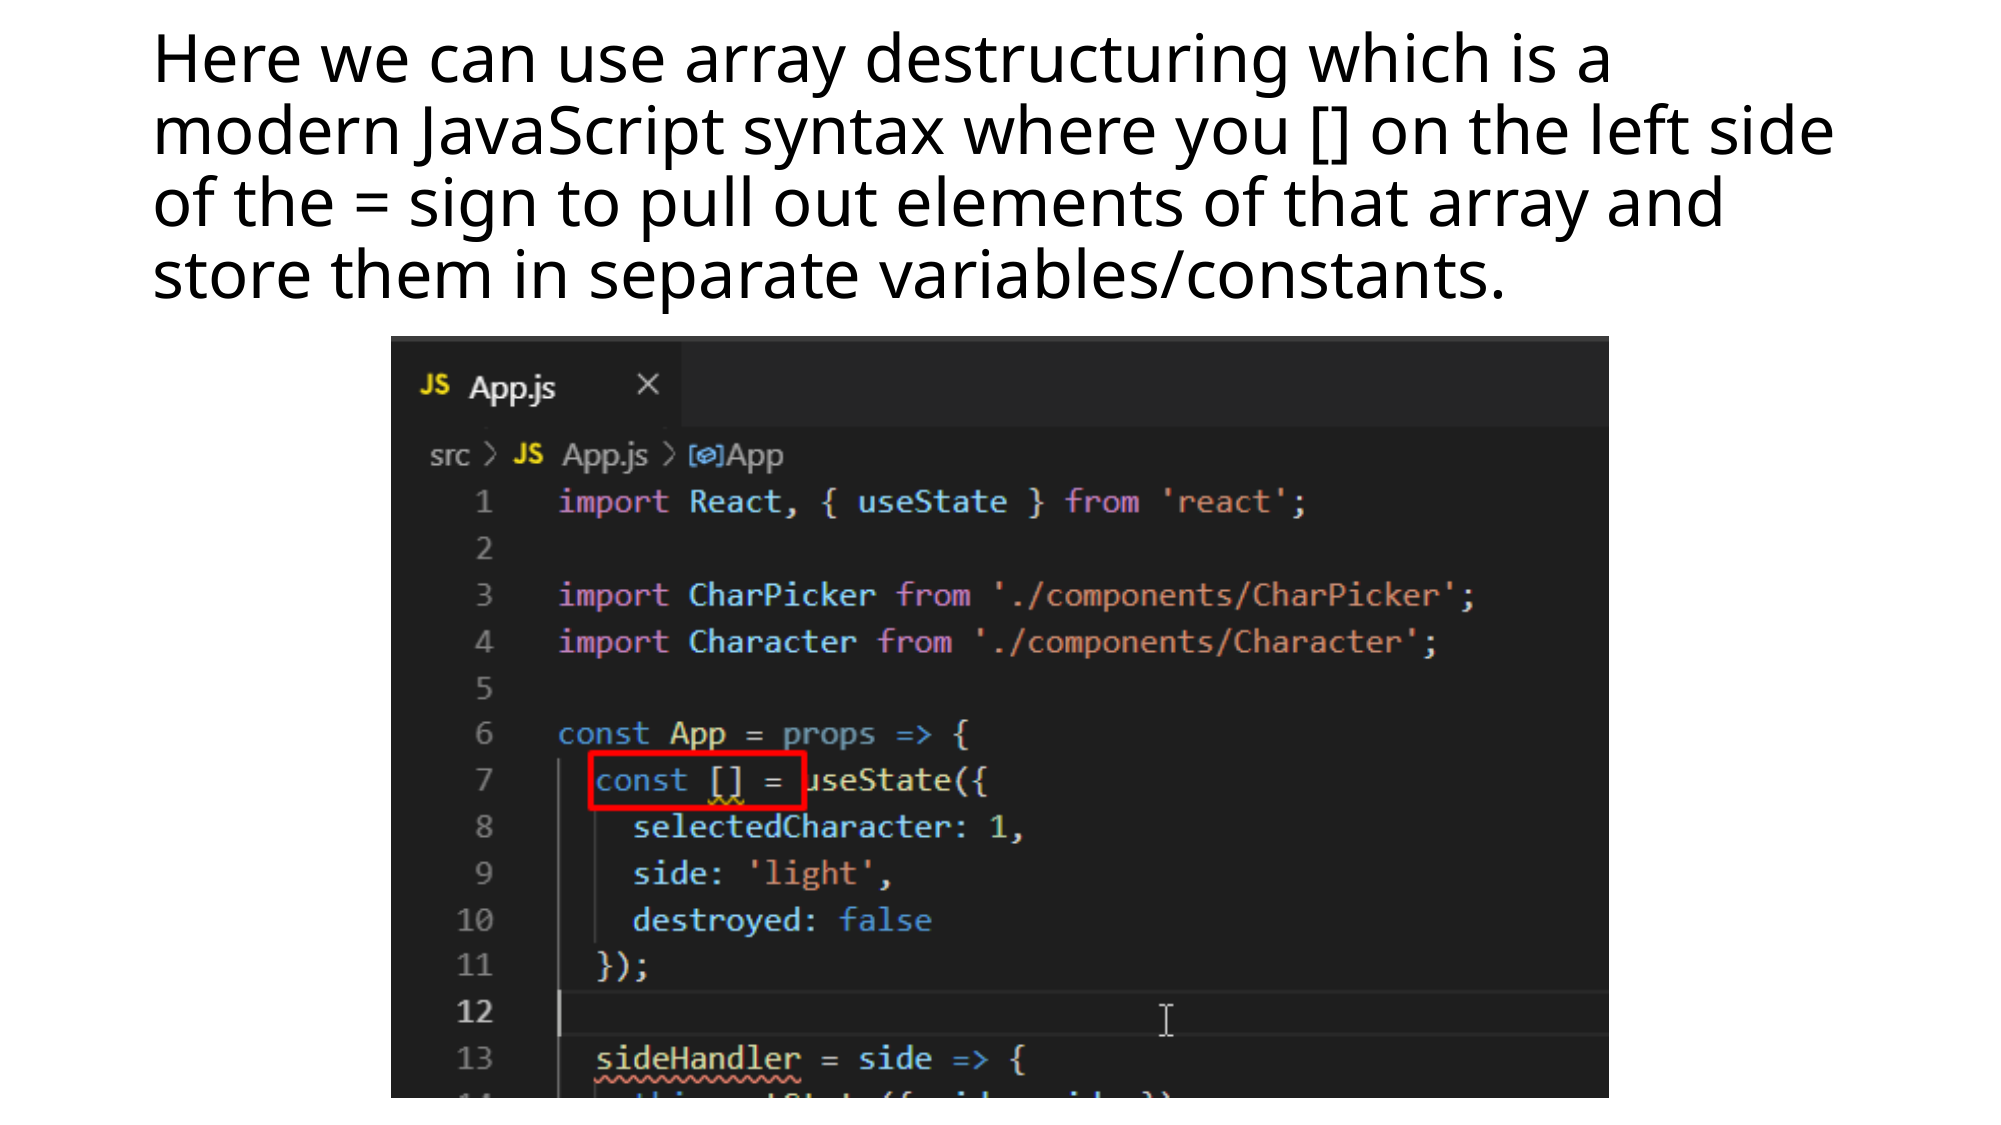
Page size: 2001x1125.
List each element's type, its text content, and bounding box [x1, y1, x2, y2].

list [391, 336, 1609, 1098]
title Here we can use array destructuring which is a modern JavaScript syntax where you [] on the left side of the = sign to pull out elements of that array and store them in separate variables/constants. [137, 59, 1863, 278]
